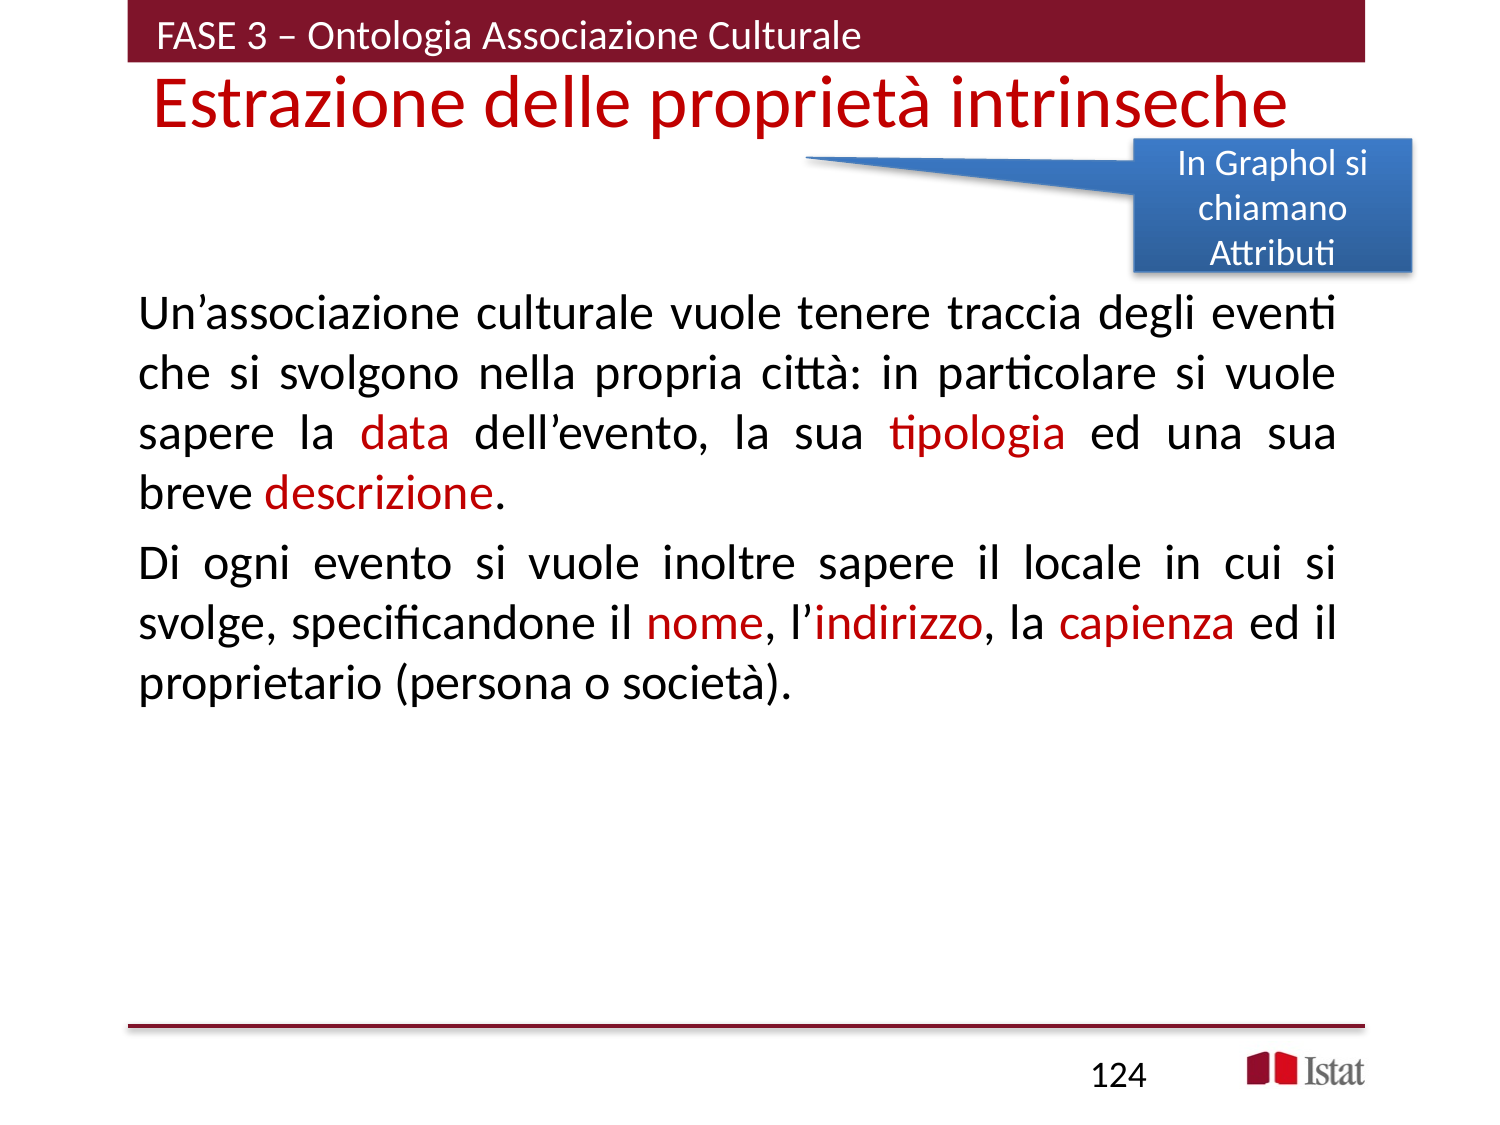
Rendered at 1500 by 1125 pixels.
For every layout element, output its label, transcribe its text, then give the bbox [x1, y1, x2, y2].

title Estrazione delle proprietà intrinseche [138, 45, 1425, 157]
text_box FASE 3 – Ontologia Associazione Culturale [141, 0, 878, 65]
text_box In Graphol si chiamano Attributi [805, 138, 1413, 273]
slide_number 124 [1074, 1042, 1425, 1103]
list Un’associazione culturale vuole tenere traccia degli eventi che si svolgono nella propria città: in particolare si vuole sapere la data dell’evento, la sua tipologia ed una sua breve descrizione. Di ogni evento si vuole inoltre sapere il locale in cui si svolge, specificandone il nome, l’indirizzo, la capienza ed il proprietario (persona o società). [123, 271, 1353, 1015]
